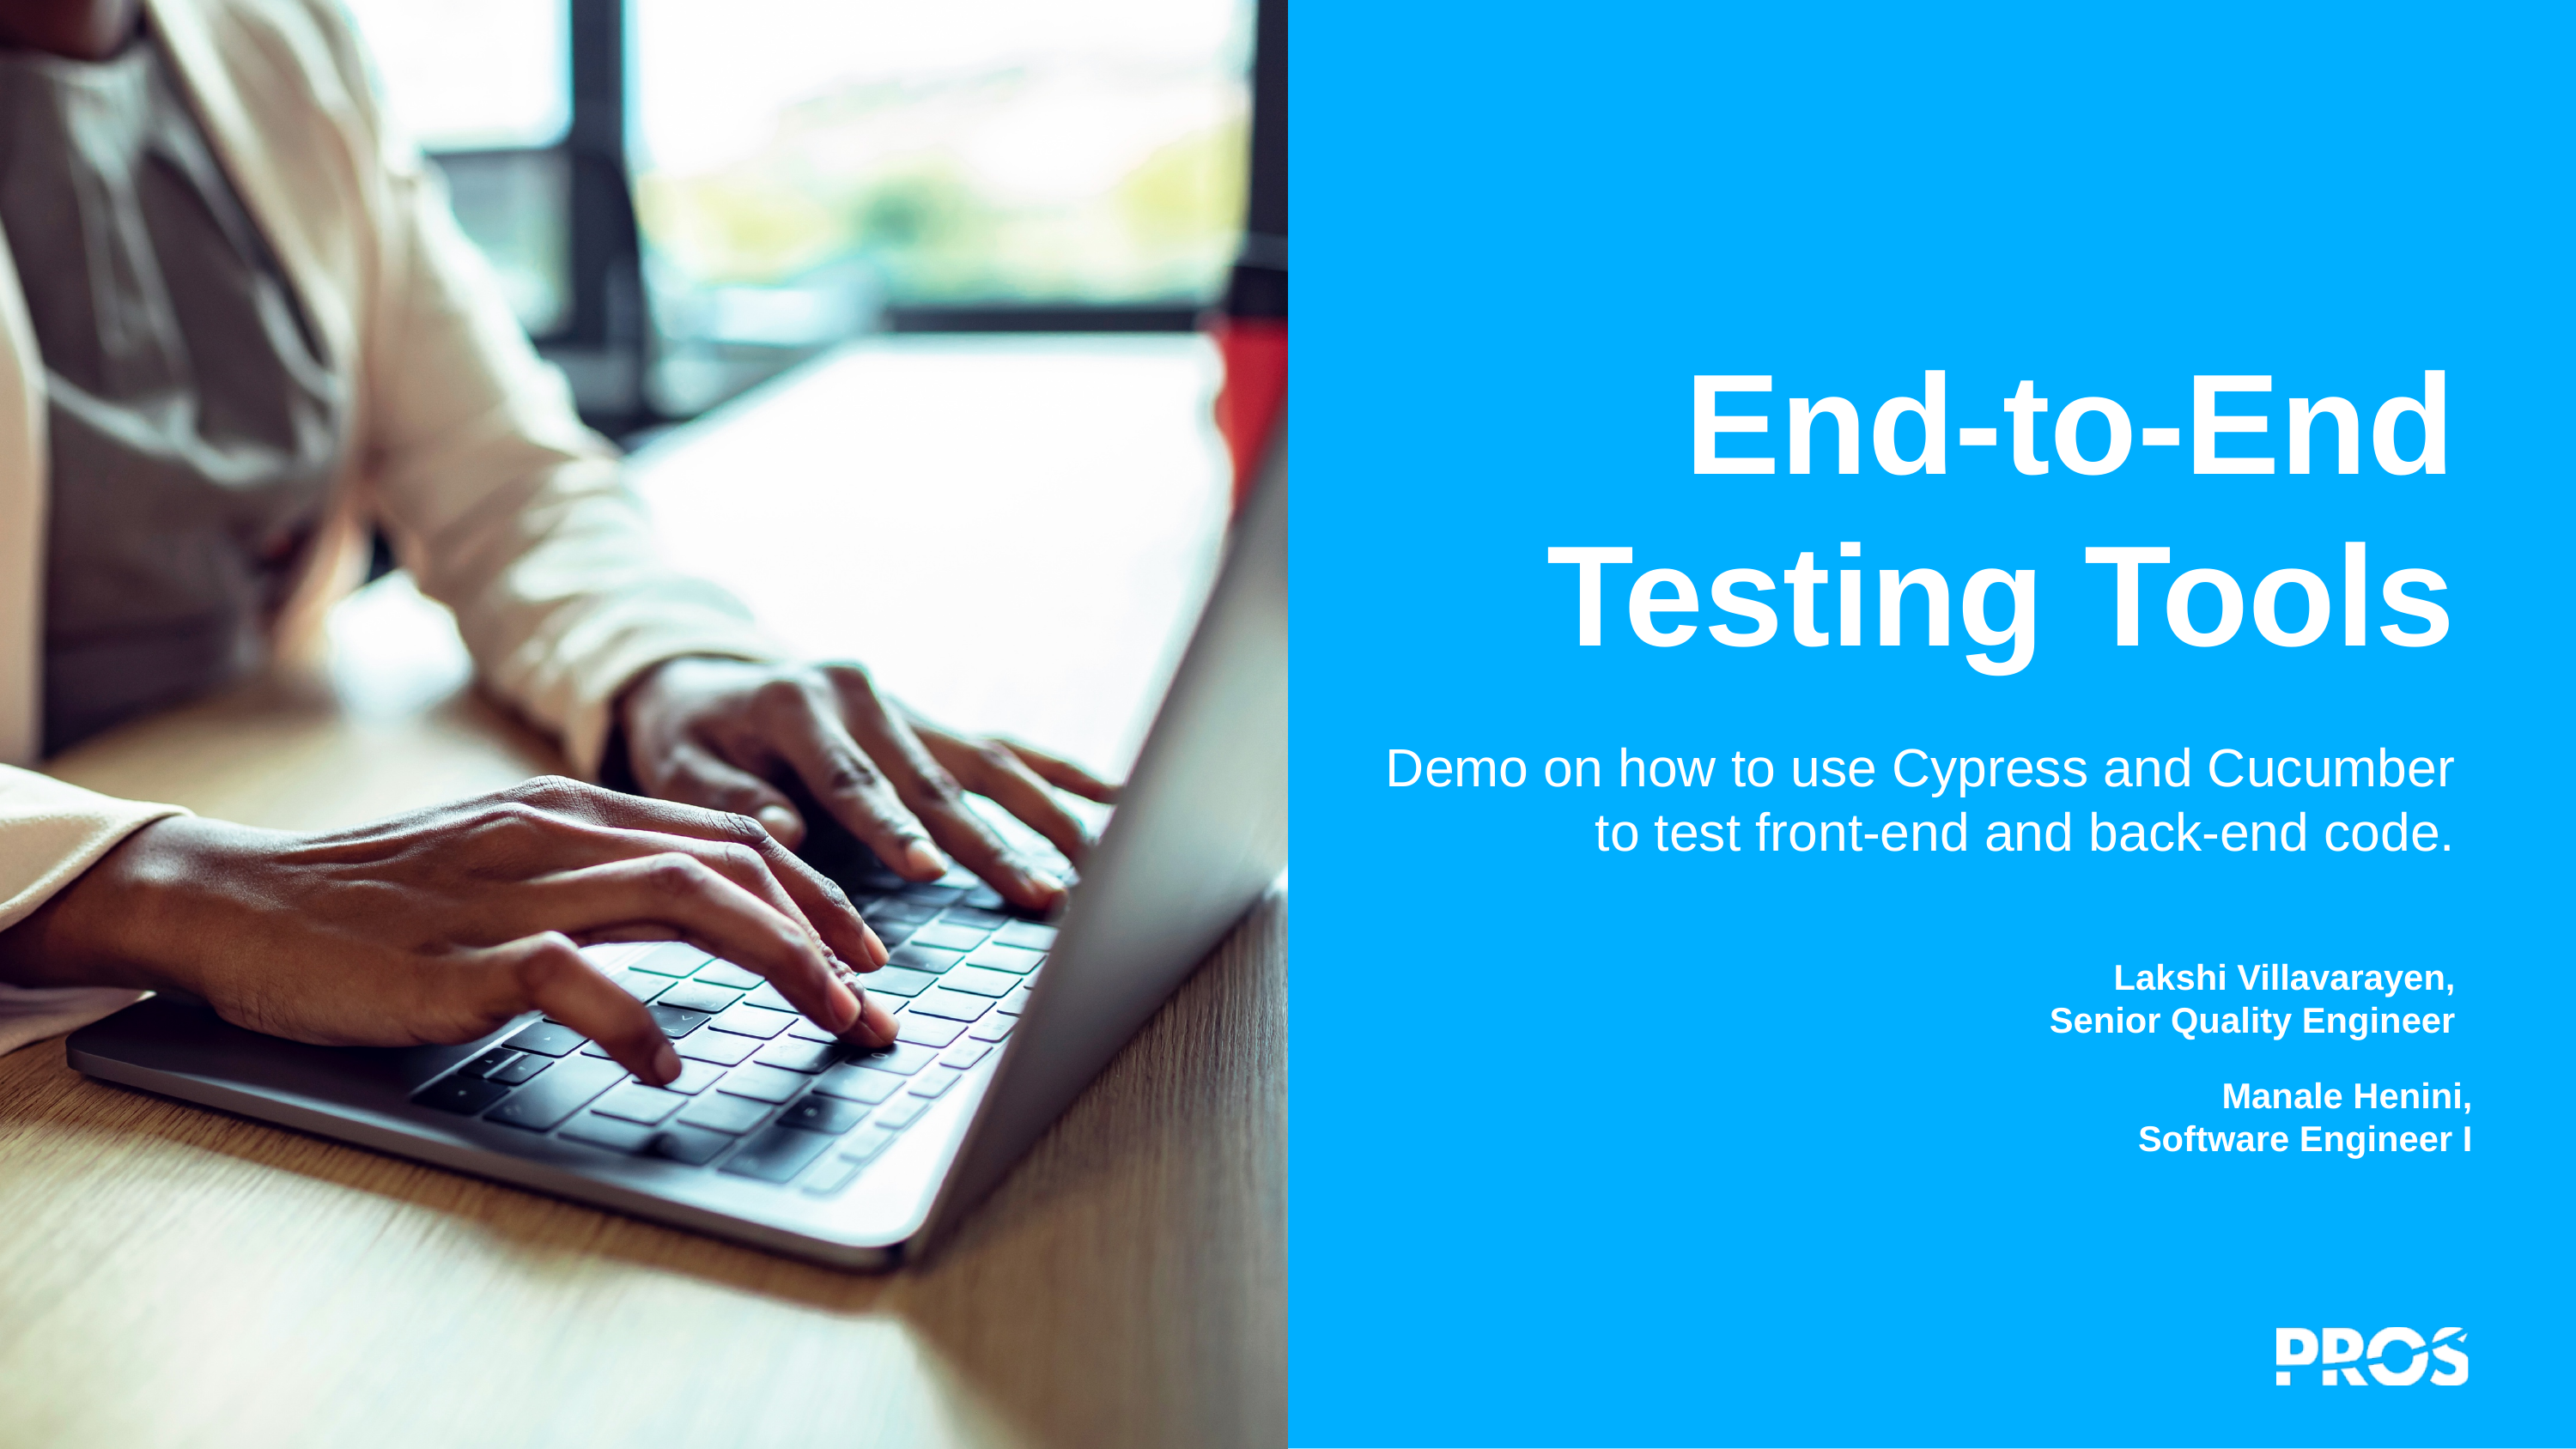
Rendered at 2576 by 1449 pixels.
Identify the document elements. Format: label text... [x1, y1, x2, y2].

list Lakshi Villavarayen, Senior Quality Engineer [2009, 947, 2469, 1076]
text_box Manale Henini, Software Engineer I [2026, 1066, 2486, 1196]
picture [0, 0, 1287, 1449]
list Demo on how to use Cypress and Cucumber to test front-end and back-end code. [1344, 726, 2469, 856]
list End-to-End Testing Tools [1344, 373, 2469, 681]
